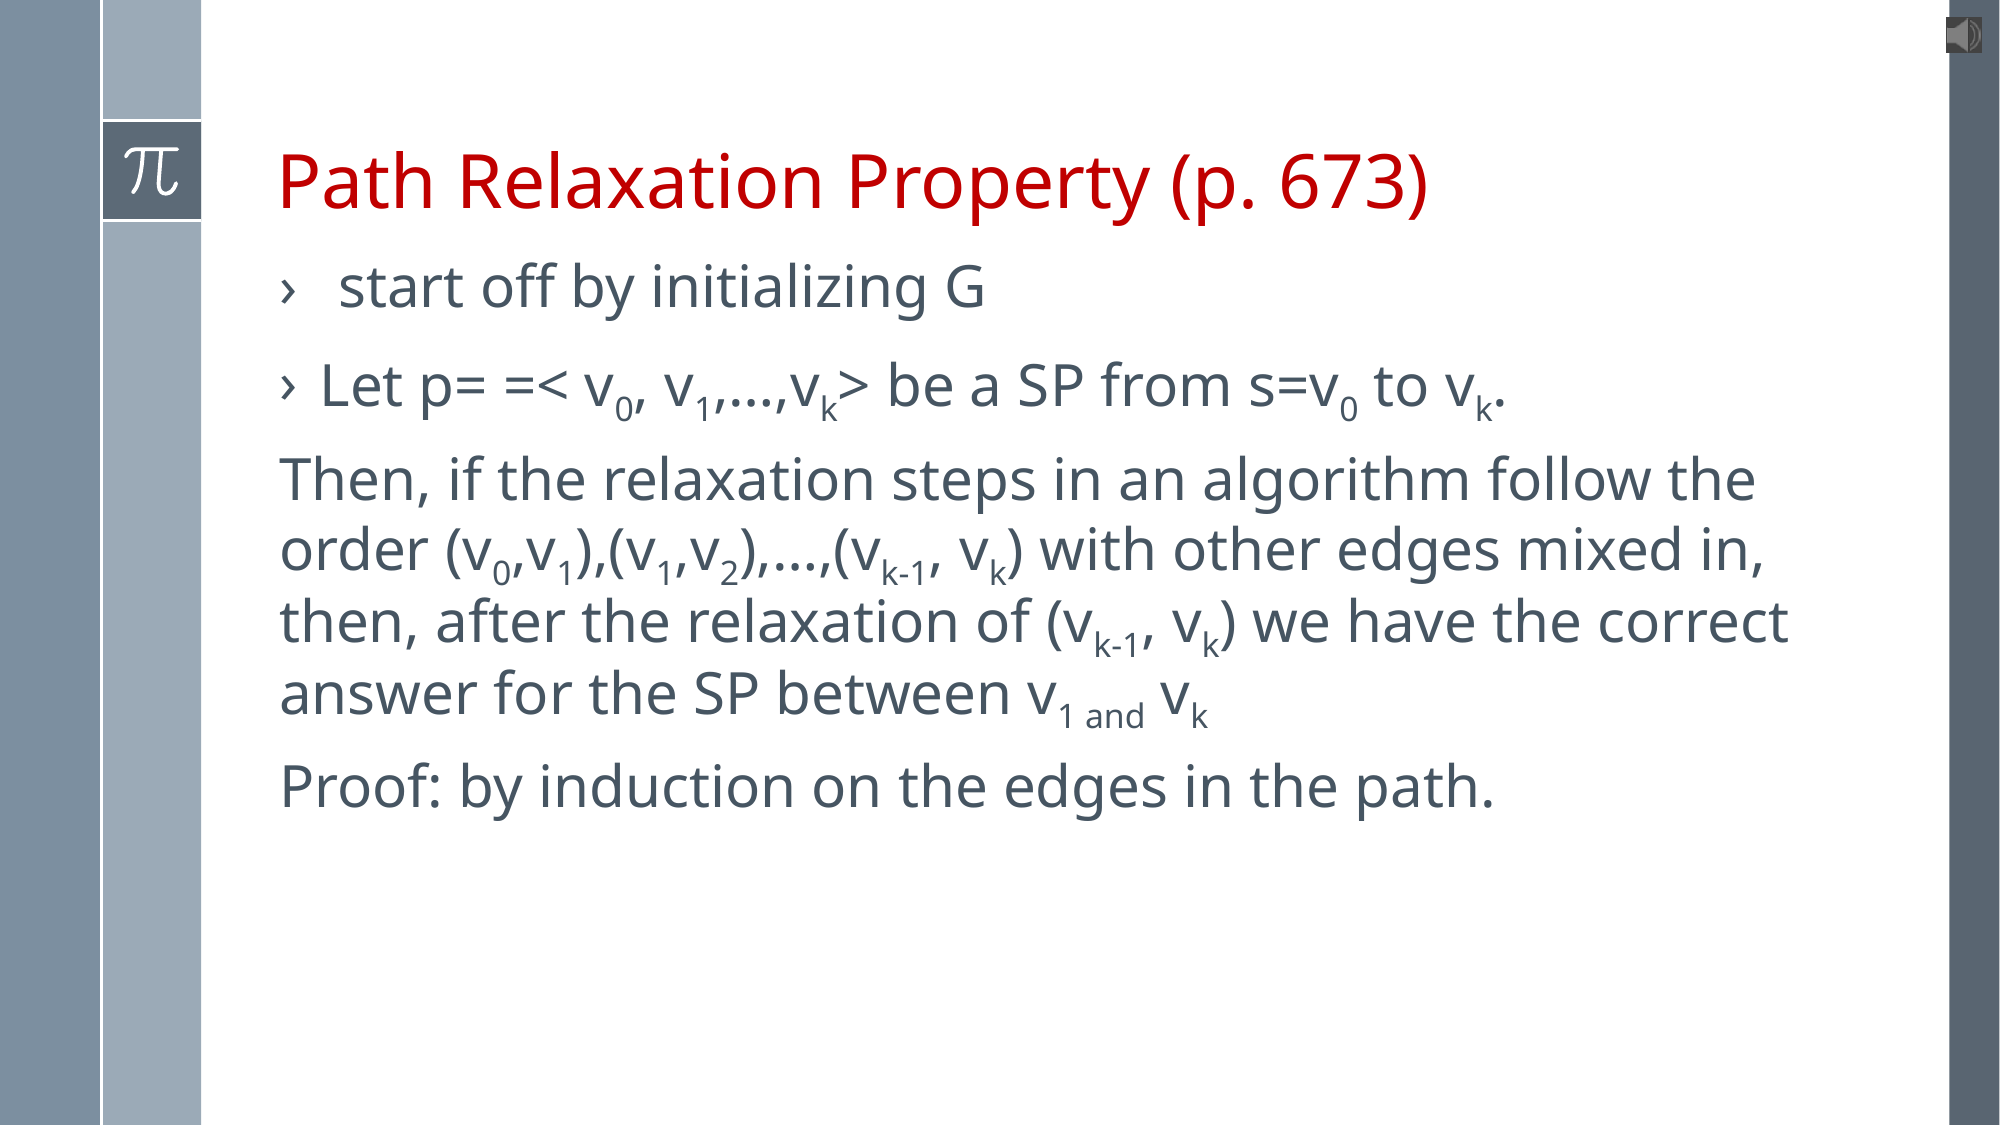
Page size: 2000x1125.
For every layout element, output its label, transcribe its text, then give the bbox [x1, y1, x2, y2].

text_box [1945, 16, 1983, 55]
title Path Relaxation Property (p. 673) [261, 29, 1867, 233]
list start off by initializing G Let p= =< v0, v1,…,vk> be a SP from s=v0 to vk. Then, if the relaxation steps in an algorithm follow the order (v0,v1),(v1,v2),…,(vk-1, vk) with other edges mixed in, then, after the relaxation of (vk-1, vk) we have the correct answer for the SP between v1 and vk Proof: by induction on the edges in the path. [264, 249, 1928, 1113]
